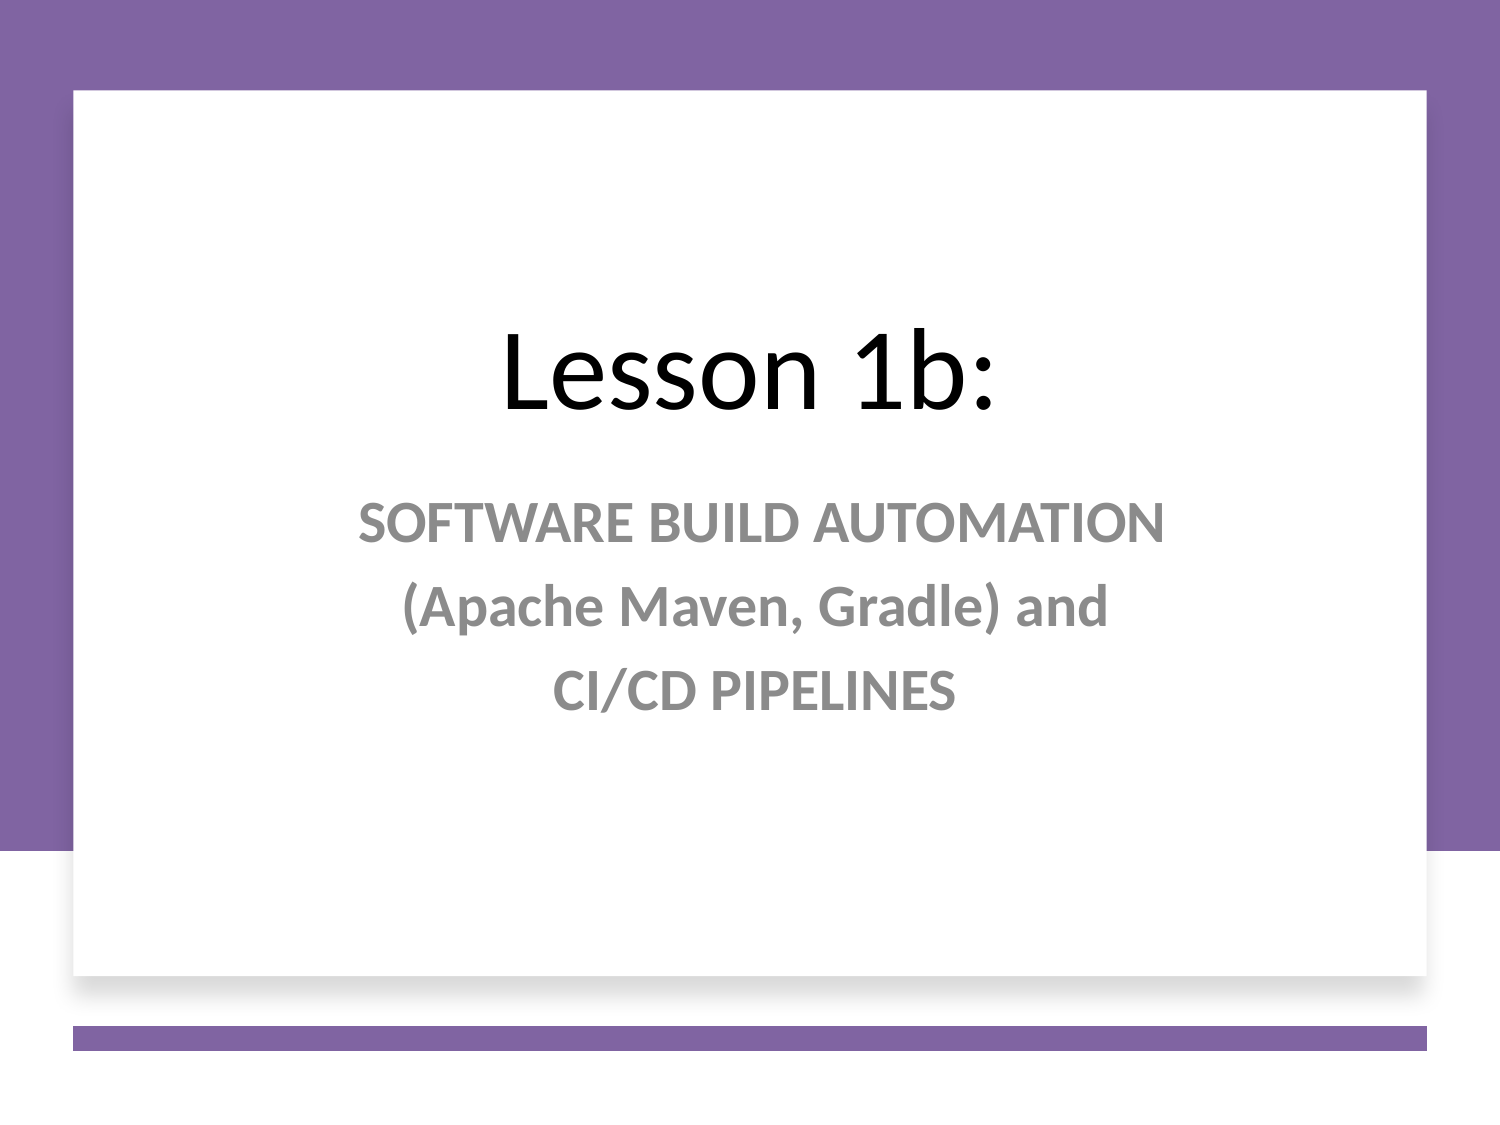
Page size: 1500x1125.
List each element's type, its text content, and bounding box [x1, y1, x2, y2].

subtitle SOFTWARE BUILD AUTOMATION (Apache Maven, Gradle) and CI/CD PIPELINES [200, 474, 1325, 732]
title Lesson 1b: [187, 226, 1313, 499]
text_box [0, 0, 1500, 853]
text_box [0, 853, 1500, 1125]
text_box [71, 88, 1429, 978]
